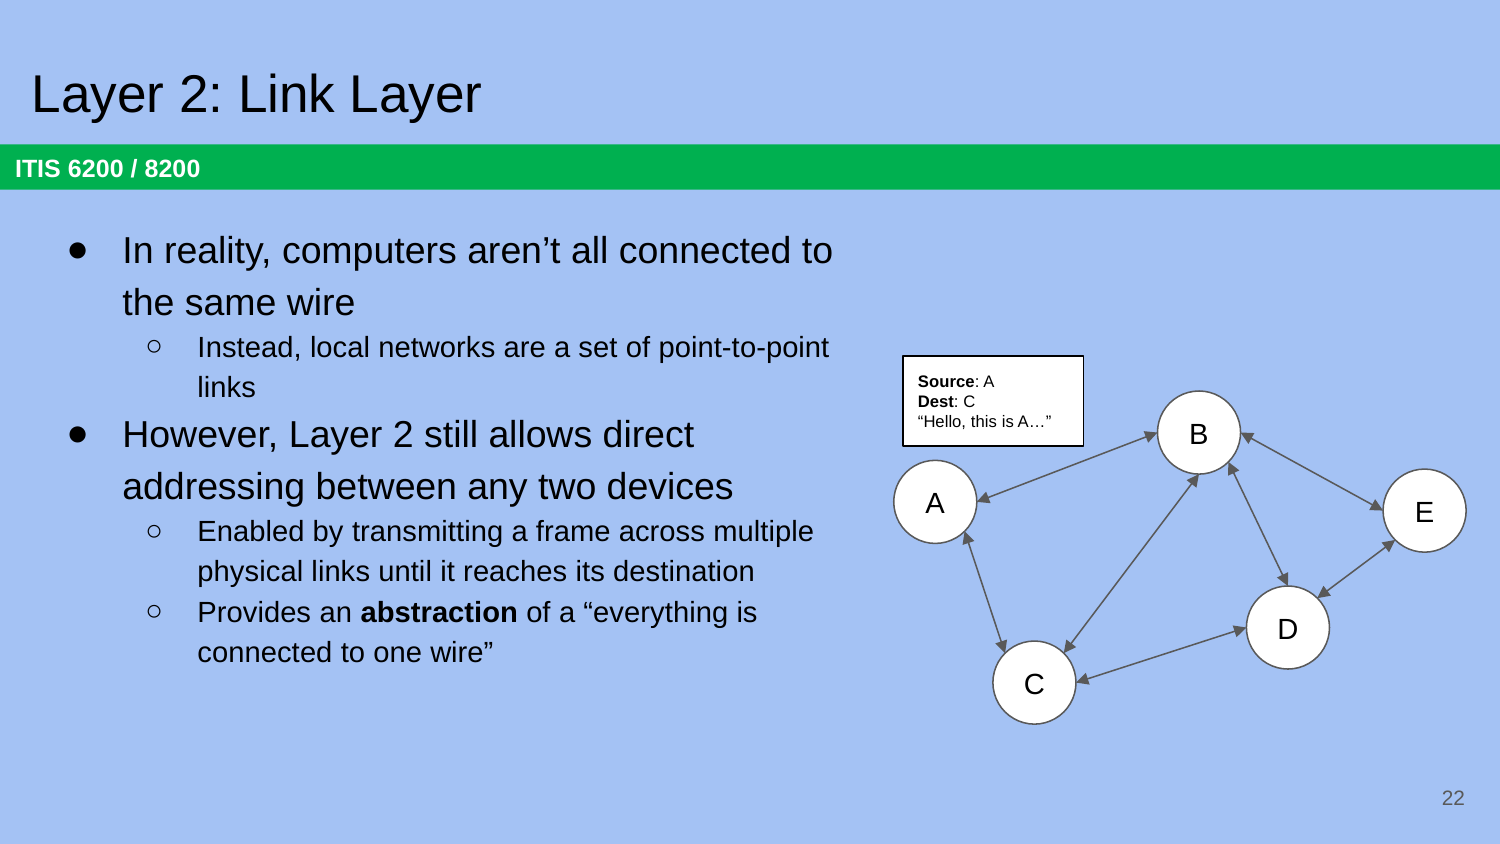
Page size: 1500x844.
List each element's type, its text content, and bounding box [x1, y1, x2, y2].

text_box A [893, 460, 976, 544]
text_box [964, 530, 1006, 654]
title Layer 2: Link Layer [16, 44, 1415, 139]
text_box Source: A Dest: C “Hello, this is A…” [902, 356, 1084, 447]
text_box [1317, 539, 1396, 599]
text_box E [1383, 469, 1467, 553]
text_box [976, 432, 1158, 503]
list In reality, computers aren’t all connected to the same wire Instead, local networks are a set of point-to-point links However, Layer 2 still allows direct addressing between any two devices Enabled by transmitting a frame across multiple physical links until it reaches its destination Provides an abstraction of a “everything is connected to one wire” [32, 204, 877, 823]
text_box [1228, 461, 1289, 587]
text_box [1240, 432, 1384, 511]
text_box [1063, 473, 1200, 654]
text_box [1075, 627, 1247, 683]
text_box D [1246, 586, 1330, 670]
text_box B [1157, 391, 1241, 474]
text_box C [992, 641, 1076, 725]
slide_number 22 [1389, 764, 1480, 830]
